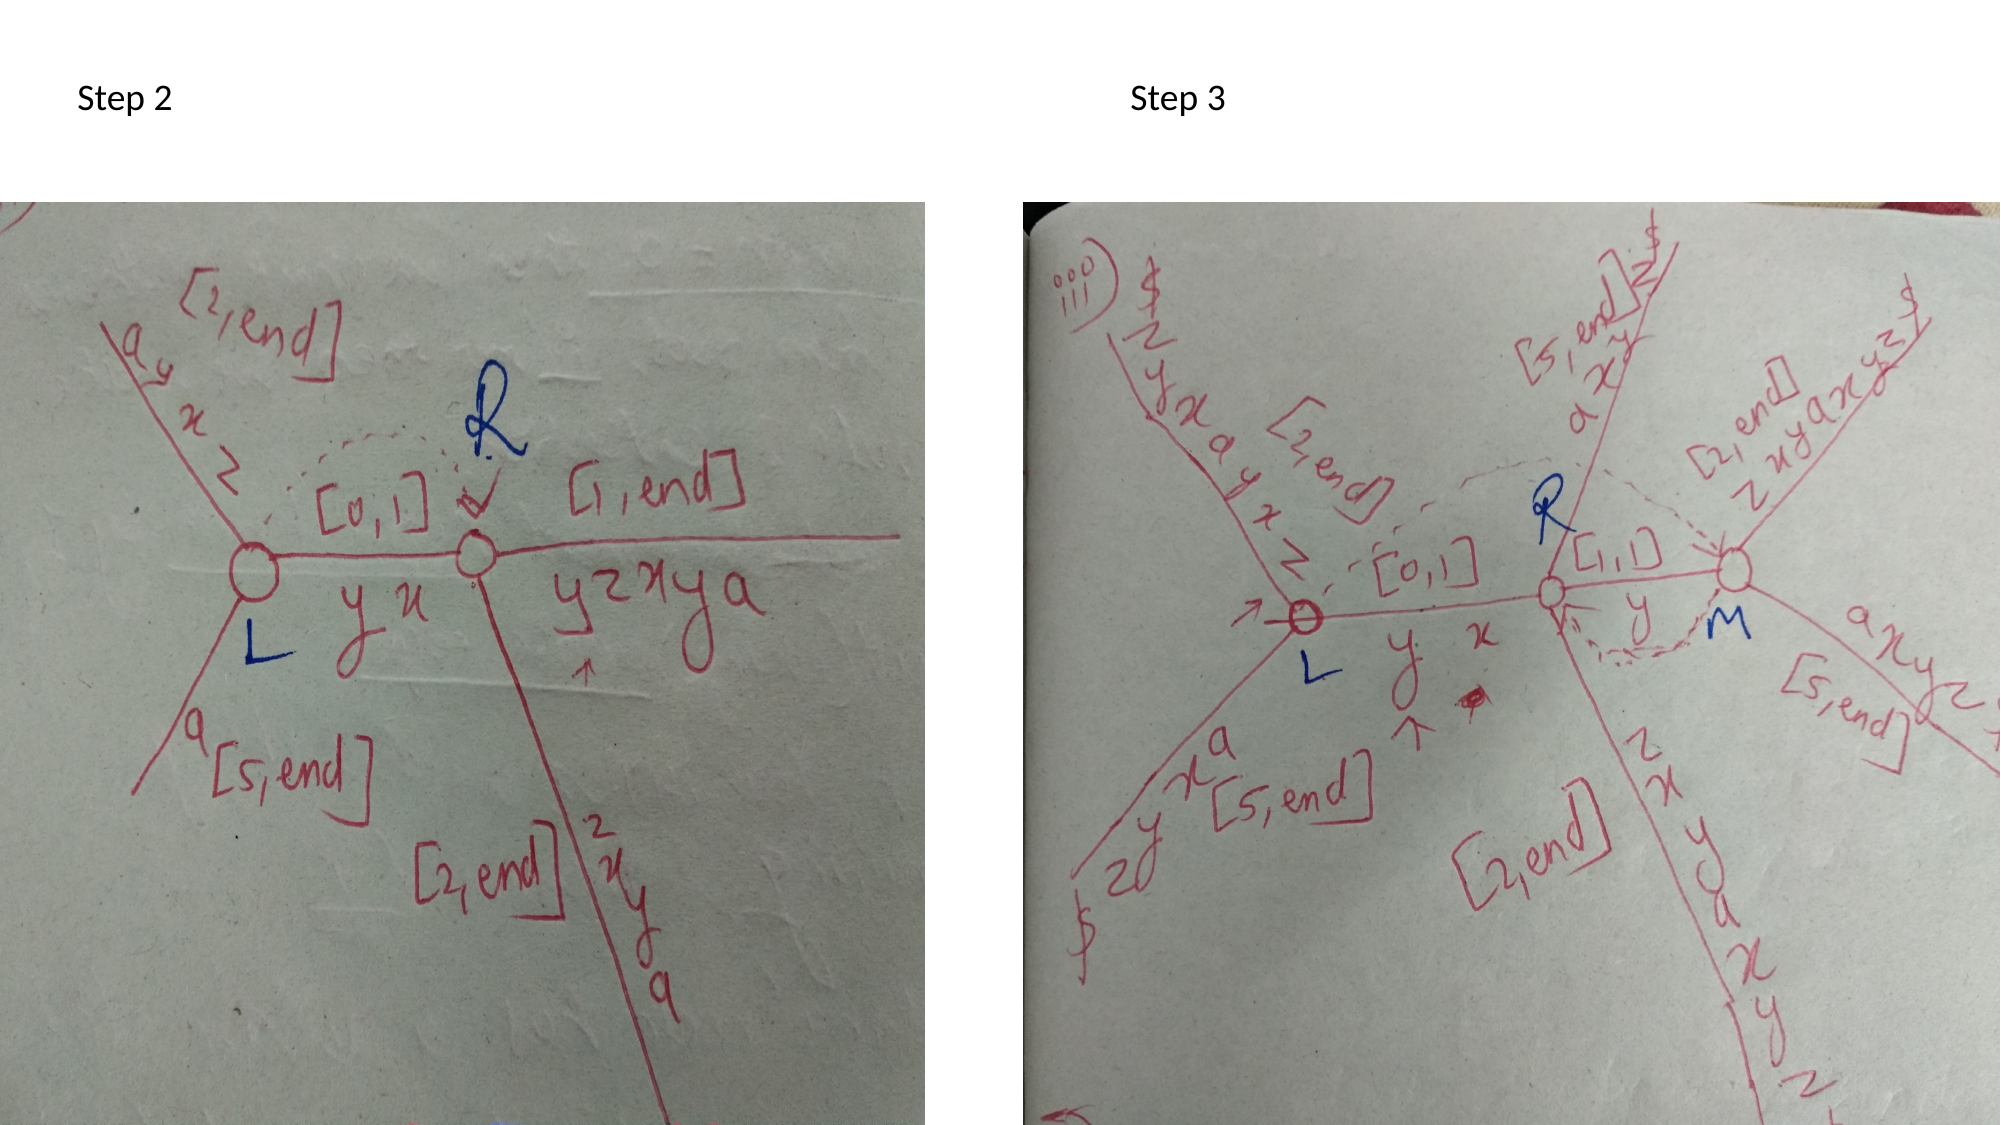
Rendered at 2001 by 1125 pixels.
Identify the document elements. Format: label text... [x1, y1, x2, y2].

picture [0, 202, 925, 1125]
text_box Step 2 Step 3 [62, 65, 1938, 126]
picture [1023, 202, 2000, 1125]
